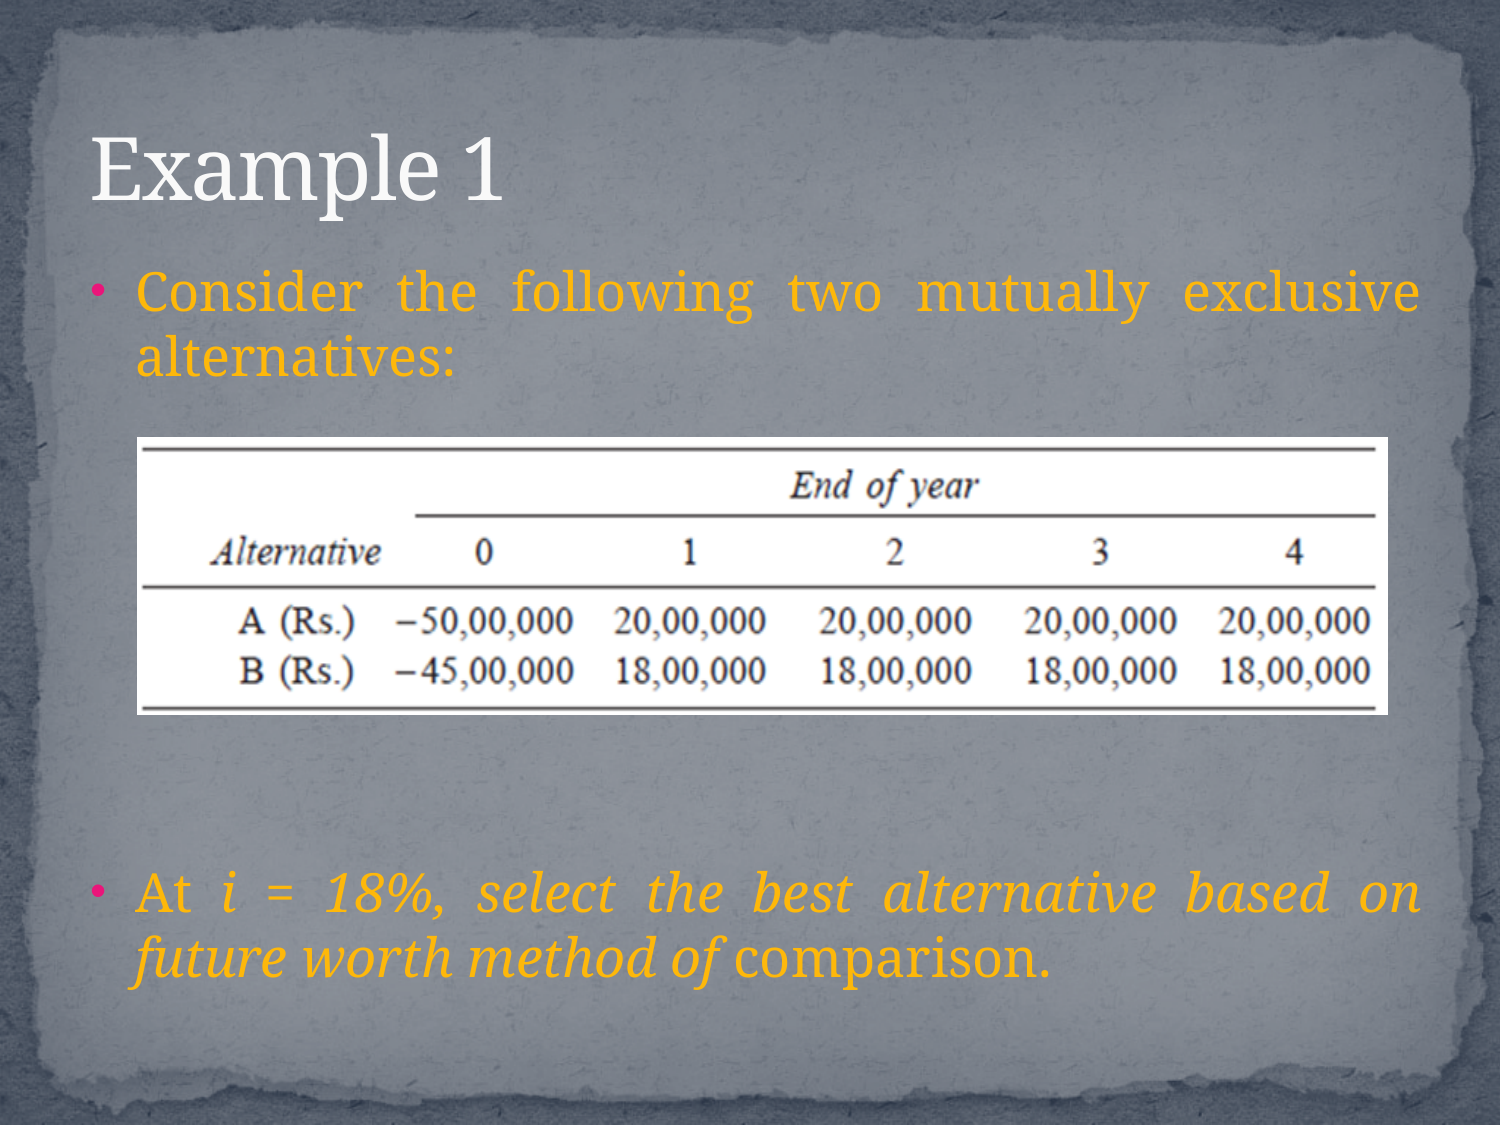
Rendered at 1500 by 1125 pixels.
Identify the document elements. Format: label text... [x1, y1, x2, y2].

list Consider the following two mutually exclusive alternatives: At i = 18%, select the best alternative based on future worth method of comparison. [75, 249, 1438, 1000]
picture [137, 437, 1388, 715]
title Example 1 [74, 24, 1425, 225]
